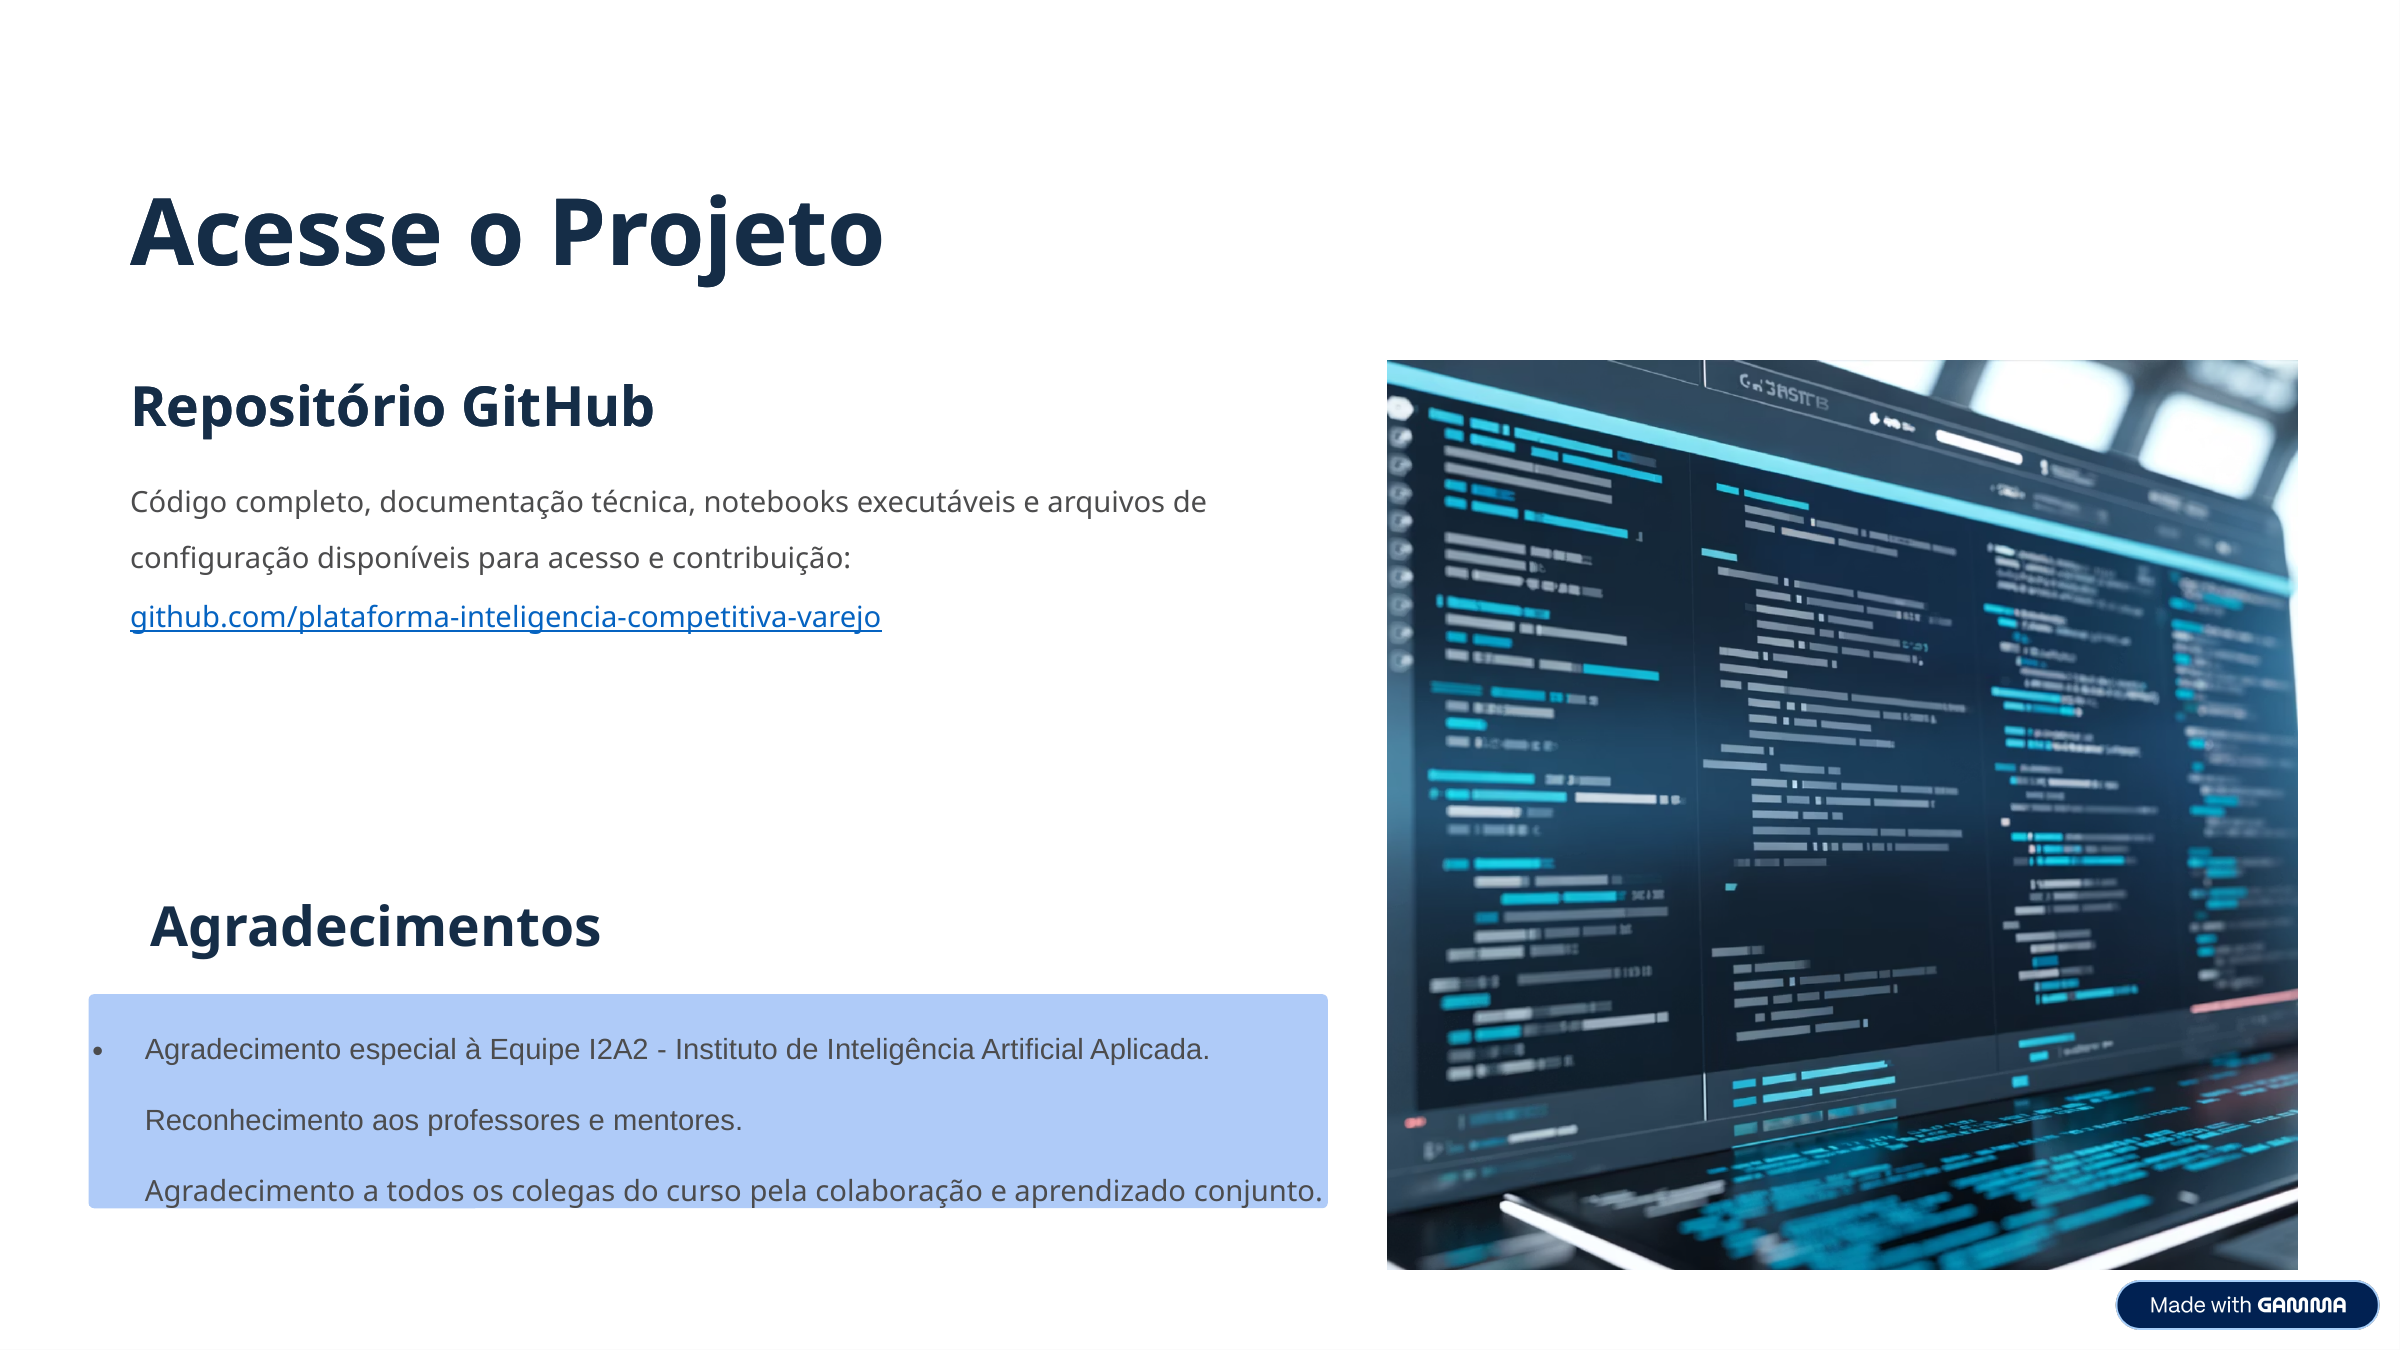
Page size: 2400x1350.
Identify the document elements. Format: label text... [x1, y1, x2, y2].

picture [1387, 360, 2298, 1270]
text_box Agradecimentos [150, 875, 709, 945]
picture [2106, 1271, 2389, 1339]
text_box Acesse o Projeto [130, 146, 1061, 263]
text_box Código completo, documentação técnica, notebooks executáveis e arquivos de configuração disponíveis para acesso e contribuição: github.com/plataforma-inteligencia-competitiva-varejo [130, 462, 1378, 620]
picture [1788, 1264, 1810, 1270]
text_box Agradecimento especial à Equipe I2A2 - Instituto de Inteligência Artificial Aplicada. Reconhecimento aos professores e mentores. Agradecimento a todos os colegas do curso pela colaboração e aprendizado conjunto. [88, 994, 1336, 1209]
text_box Repositório GitHub [130, 355, 689, 426]
